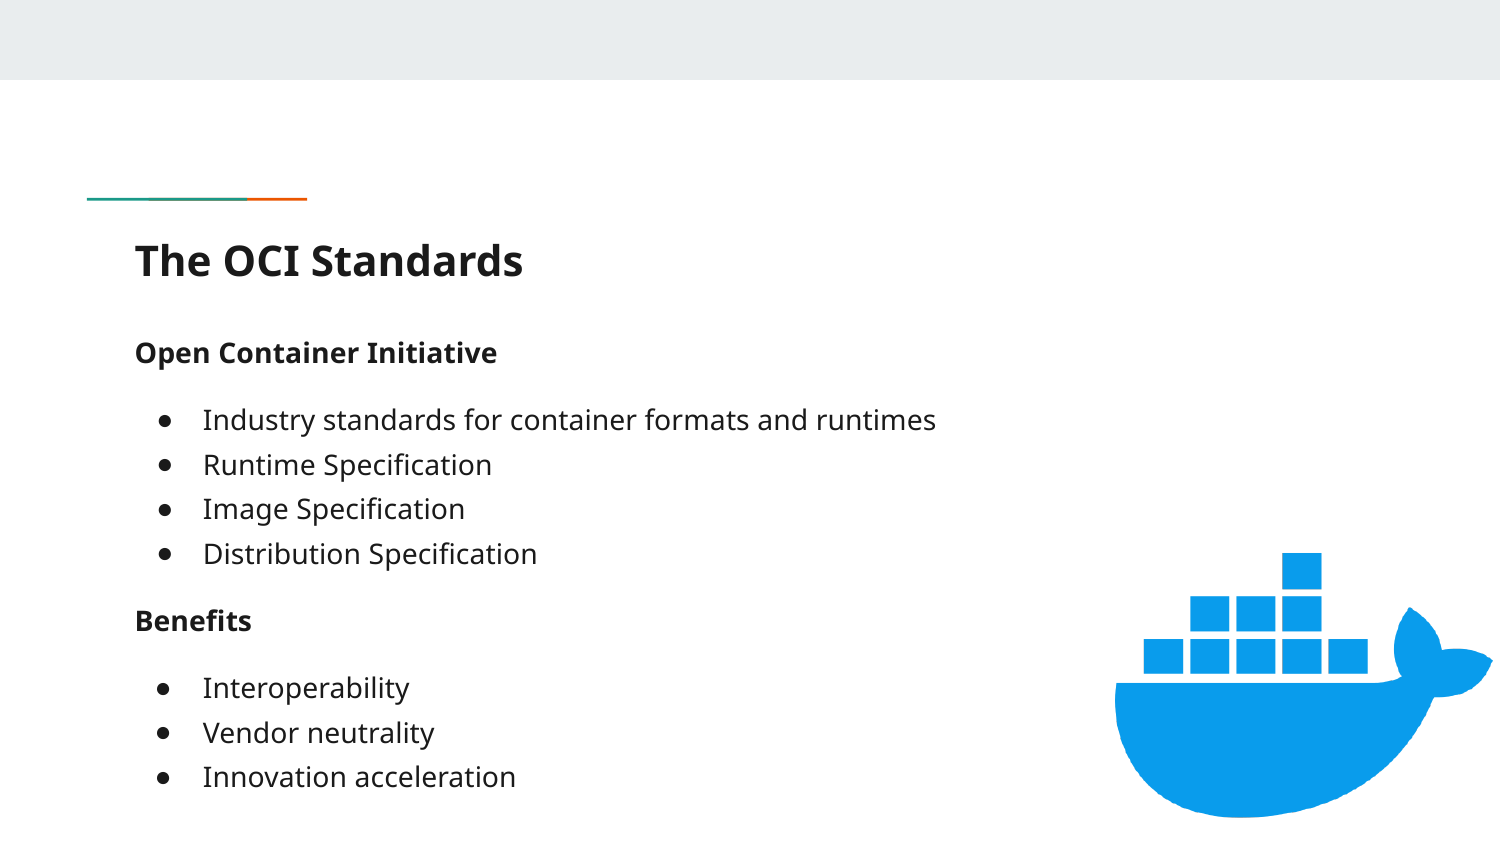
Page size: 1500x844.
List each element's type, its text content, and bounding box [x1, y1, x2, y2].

title The OCI Standards [119, 216, 1381, 305]
picture [1093, 474, 1500, 844]
list Open Container Initiative Industry standards for container formats and runtimes Runtime Specification Image Specification Distribution Specification Benefits Interoperability Vendor neutrality Innovation acceleration [119, 312, 1381, 815]
